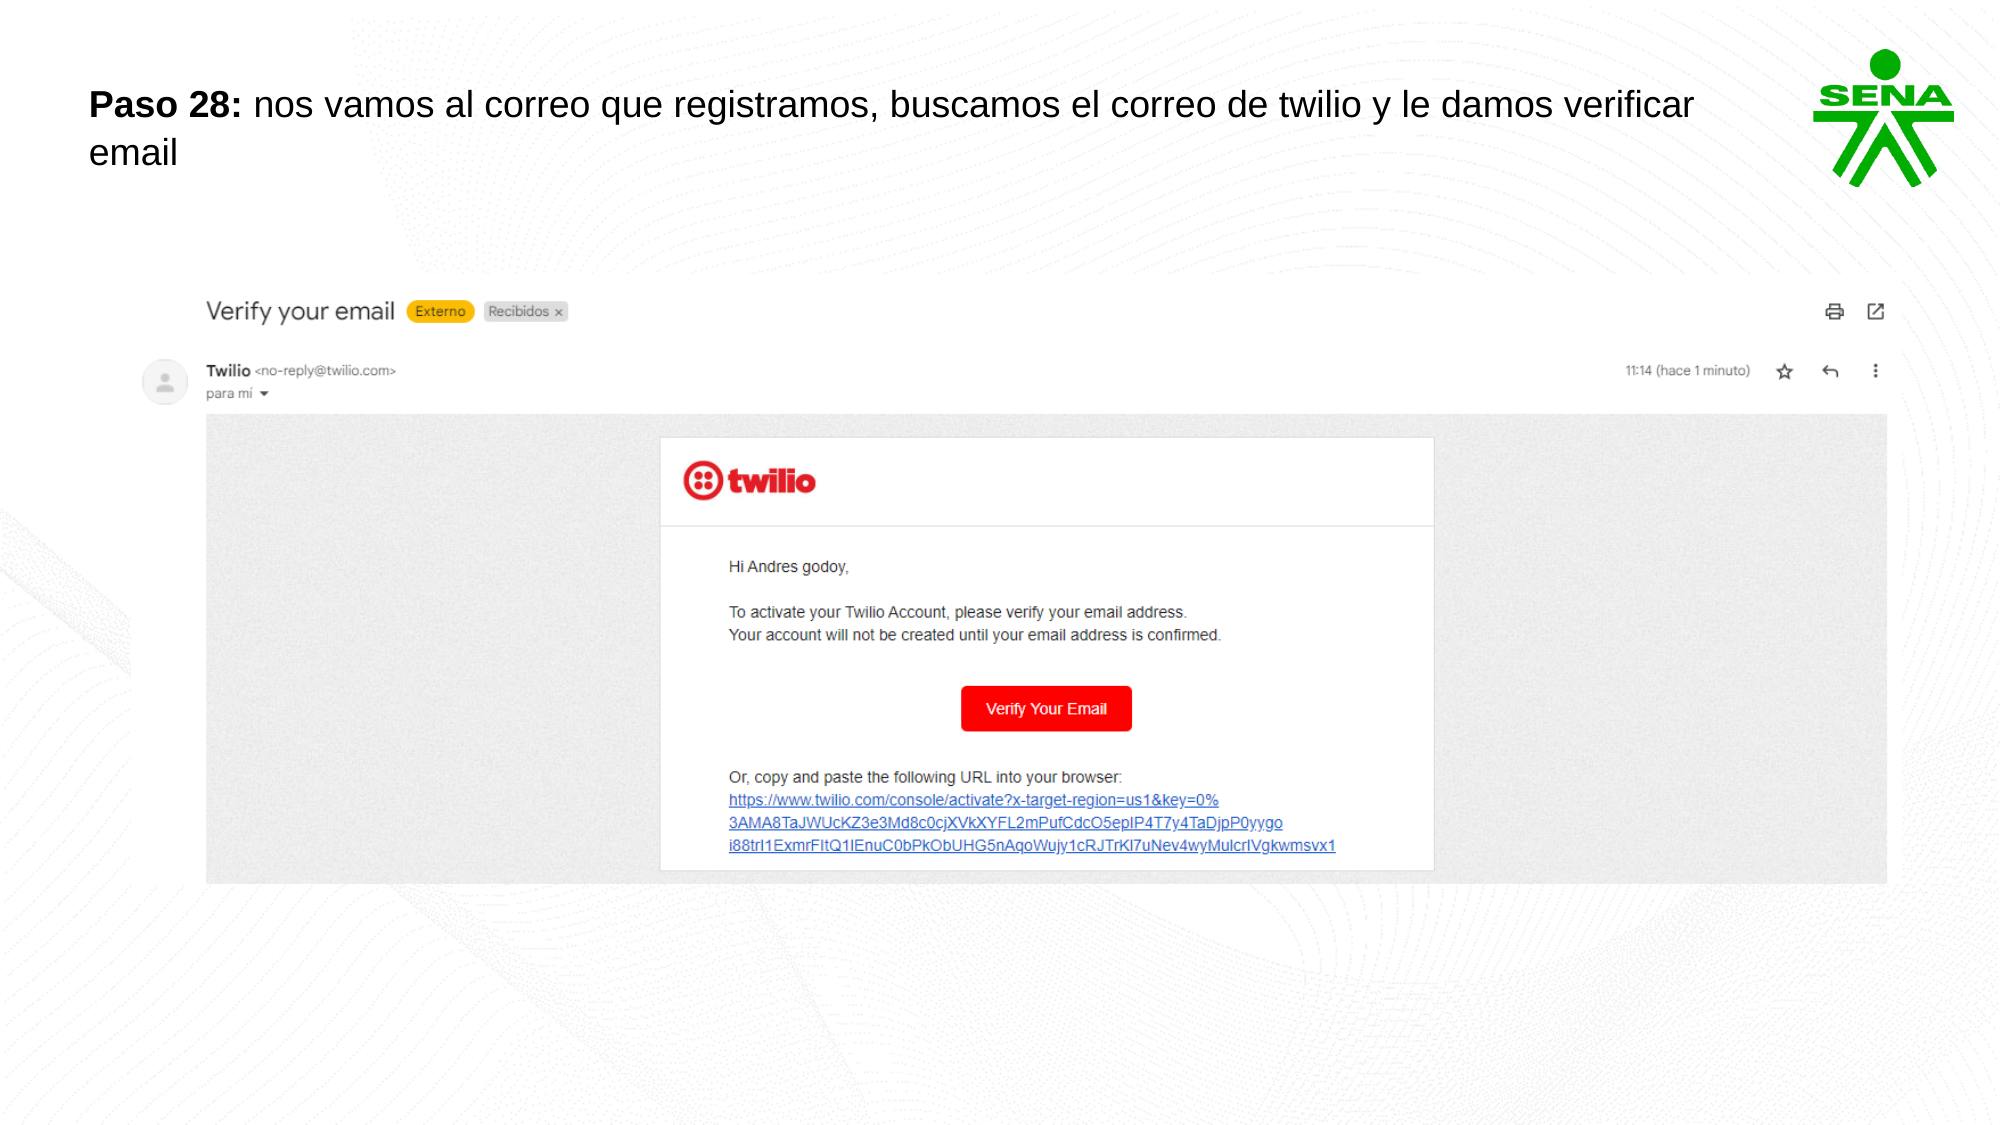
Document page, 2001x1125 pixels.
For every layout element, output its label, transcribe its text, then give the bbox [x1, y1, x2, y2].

text_box Paso 28: nos vamos al correo que registramos, buscamos el correo de twilio y le damos verificar email [74, 69, 1713, 181]
picture [0, 0, 2000, 1125]
